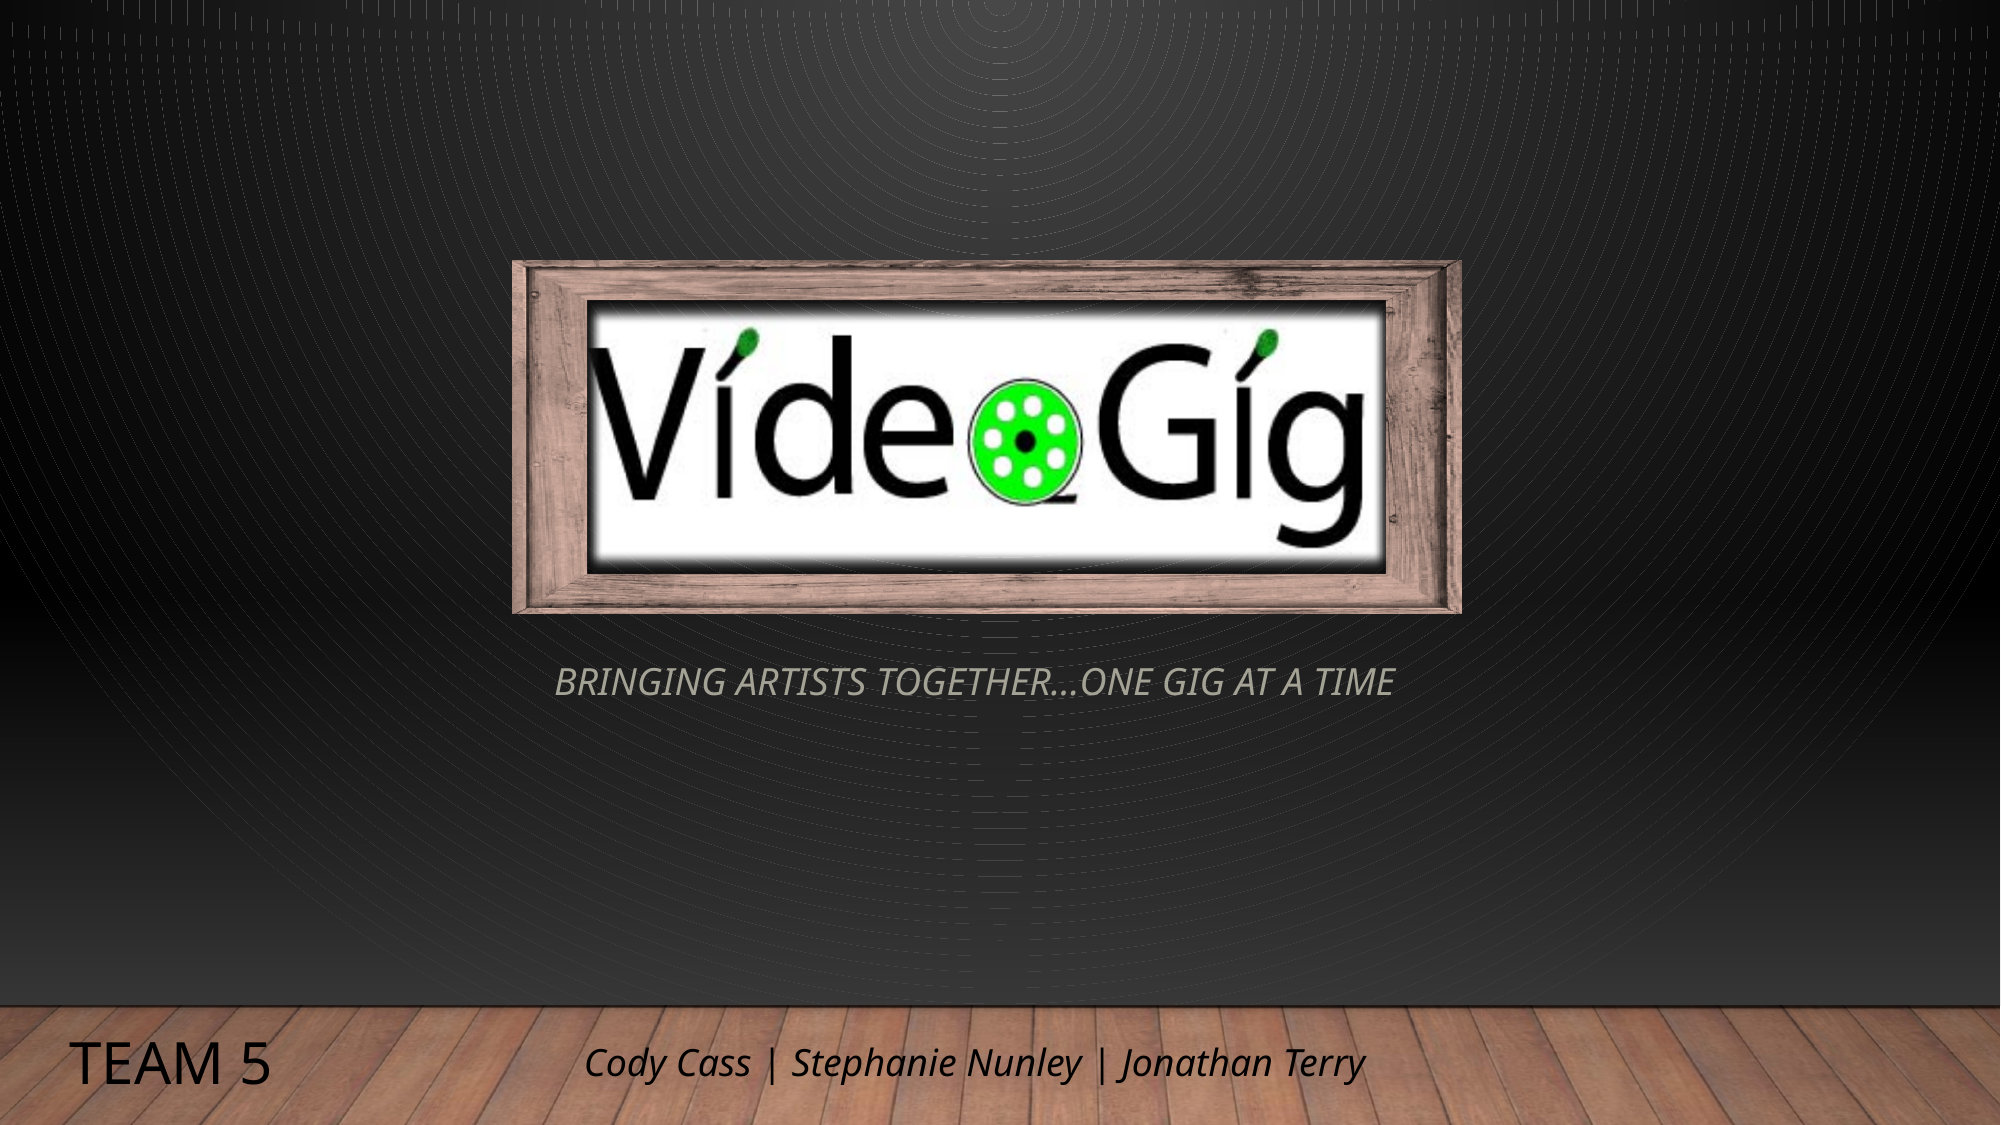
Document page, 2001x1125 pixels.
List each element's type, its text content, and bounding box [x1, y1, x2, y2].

picture [0, 1005, 2000, 1125]
picture [512, 260, 1462, 615]
text_box TEAM 5 [54, 1018, 288, 1104]
title BRINGING ARTISTS TOGETHER…ONE GIG AT A TIME [266, 643, 1684, 704]
text_box Cody Cass | Stephanie Nunley | Jonathan Terry [525, 1031, 1424, 1092]
